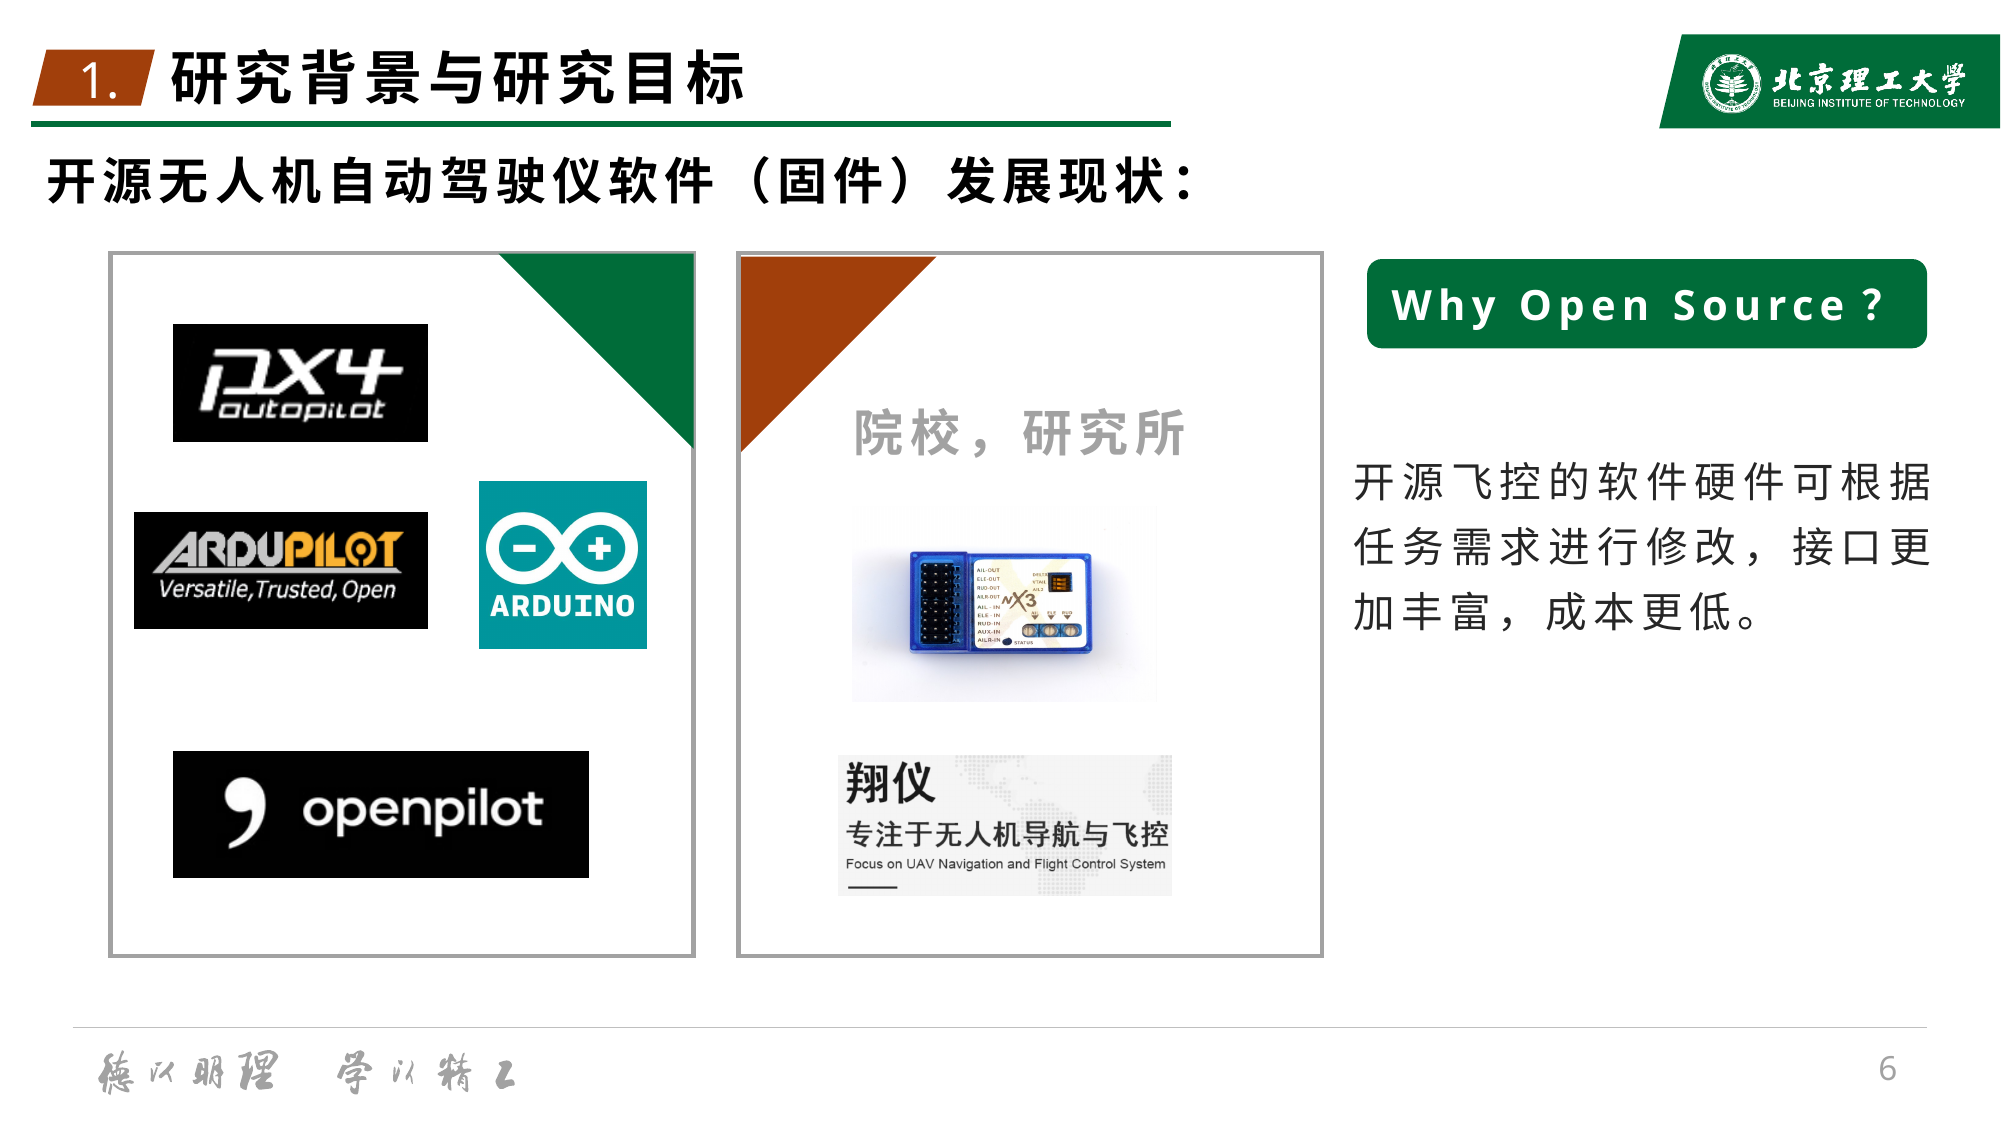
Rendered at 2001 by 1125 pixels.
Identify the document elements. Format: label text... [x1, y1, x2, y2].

picture [479, 481, 647, 649]
text_box 1. [63, 40, 179, 116]
title 研究背景与研究目标 [155, 40, 1574, 120]
text_box [738, 252, 1323, 957]
text_box 院校，研究所 [839, 400, 1222, 470]
text_box 开源无人机自动驾驶仪软件（固件）发展现状： [31, 148, 1450, 218]
picture [852, 506, 1157, 702]
picture [838, 755, 1172, 896]
picture [173, 325, 428, 442]
picture [134, 512, 428, 629]
text_box [495, 252, 695, 452]
text_box Why Open Source？ [1367, 259, 1928, 349]
picture [1685, 39, 1985, 124]
picture [173, 751, 589, 878]
text_box [109, 252, 695, 957]
text_box 开源飞控的软件硬件可根据任务需求进行修改，接口更加丰富，成本更低。 [1353, 441, 1938, 767]
